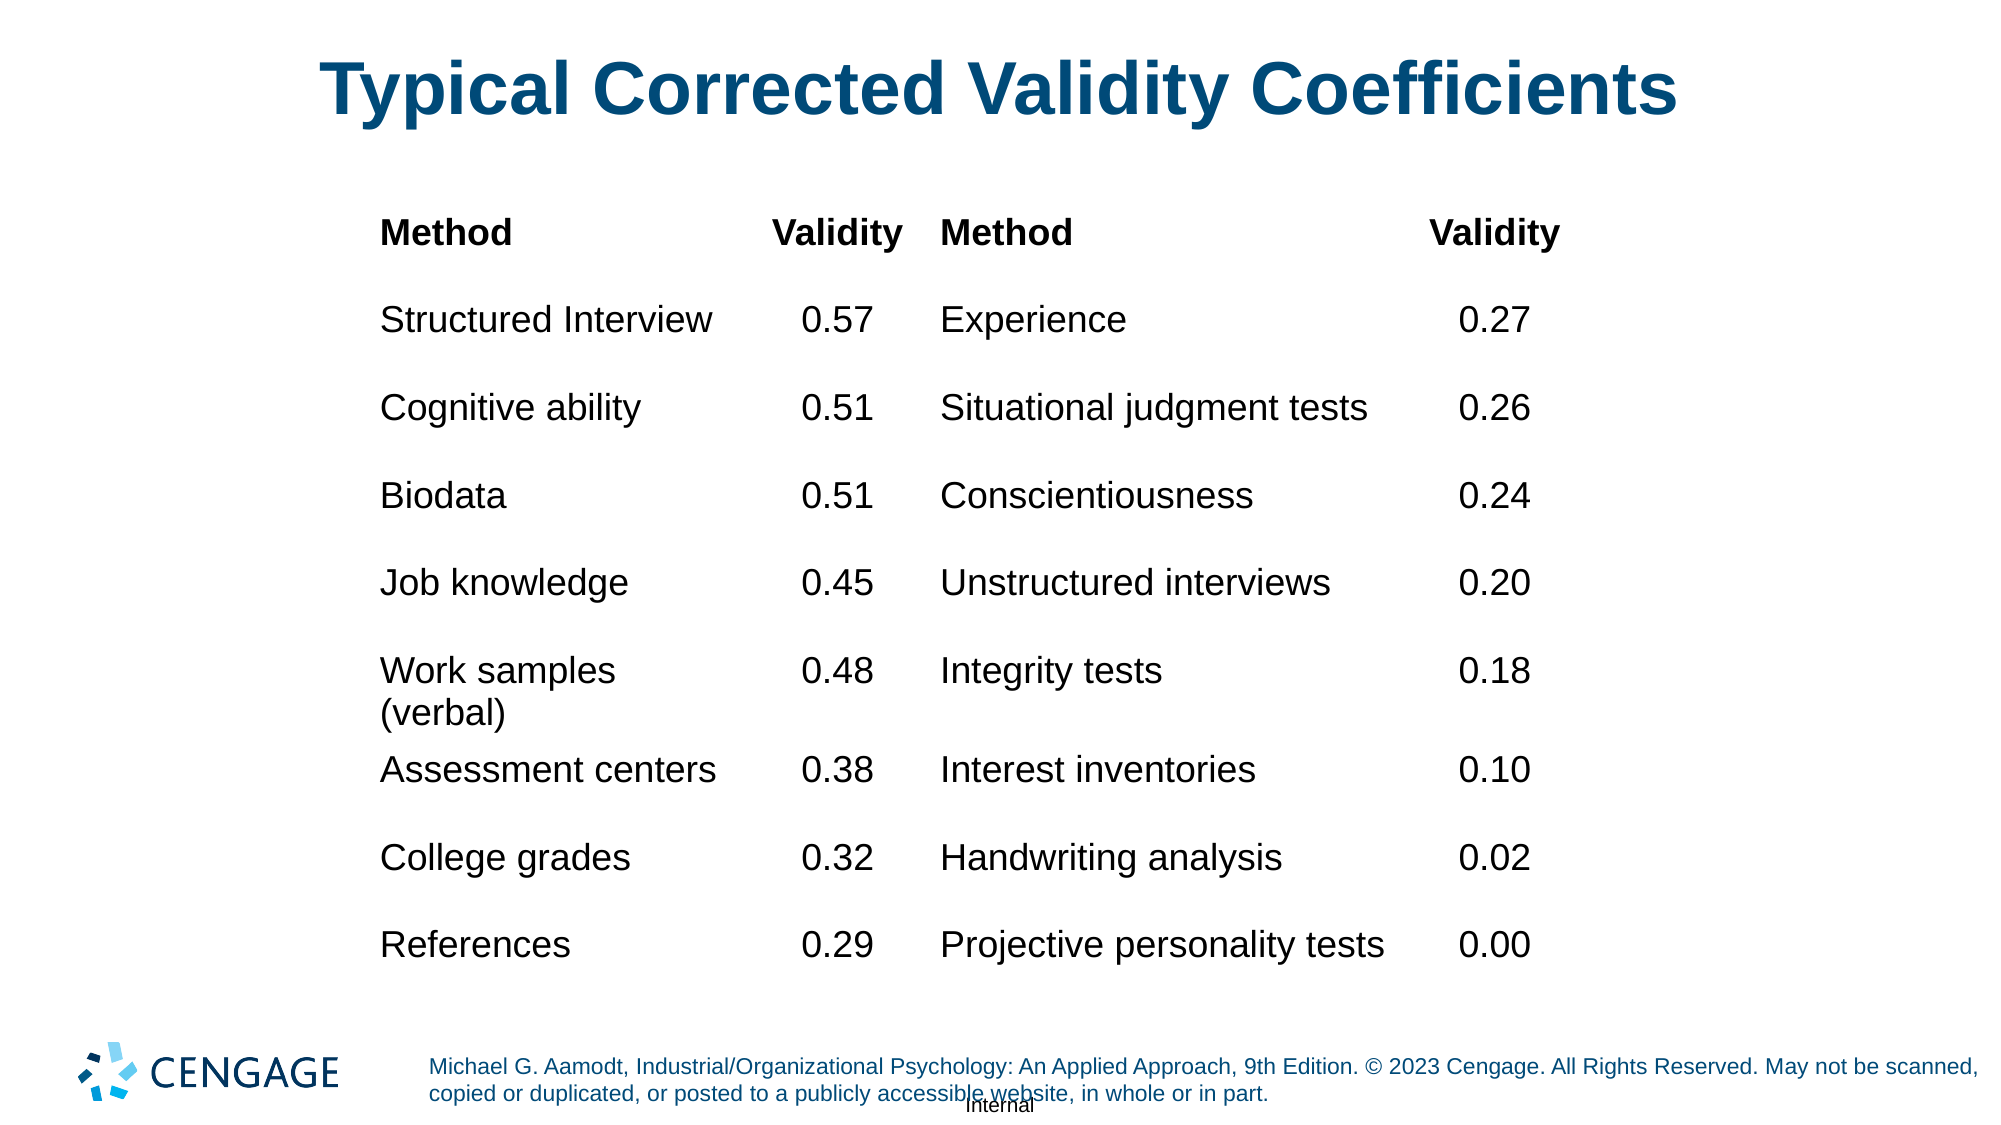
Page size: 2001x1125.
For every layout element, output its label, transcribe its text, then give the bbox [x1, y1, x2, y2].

table_header Validity [1413, 204, 1577, 291]
table_cell 0.00 [1413, 916, 1577, 1004]
table_cell Cognitive ability [365, 379, 750, 467]
table_cell Projective personality tests [925, 916, 1413, 1004]
table_cell Handwriting analysis [925, 828, 1413, 916]
table_cell 0.38 [750, 741, 925, 828]
table_cell 0.24 [1413, 467, 1577, 554]
table_cell 0.29 [750, 916, 925, 1004]
table_cell Biodata [365, 467, 750, 554]
table_cell Conscientiousness [925, 467, 1413, 554]
table_cell Unstructured interviews [925, 554, 1413, 642]
table_cell Integrity tests [925, 642, 1413, 741]
title Typical Corrected Validity Coefficients [137, 26, 1863, 154]
table_cell Structured Interview [365, 291, 750, 379]
table_cell 0.32 [750, 828, 925, 916]
table_cell Situational judgment tests [925, 379, 1413, 467]
table_cell 0.20 [1413, 554, 1577, 642]
table_header Validity [750, 204, 925, 291]
table_cell 0.45 [750, 554, 925, 642]
table_cell 0.26 [1413, 379, 1577, 467]
table_cell Assessment centers [365, 741, 750, 828]
table_cell 0.10 [1413, 741, 1577, 828]
table_cell College grades [365, 828, 750, 916]
table_cell 0.51 [750, 379, 925, 467]
table_cell 0.02 [1413, 828, 1577, 916]
table_cell References [365, 916, 750, 1004]
table_cell Work samples (verbal) [365, 642, 750, 741]
table_cell 0.51 [750, 467, 925, 554]
picture [78, 1042, 338, 1101]
table_cell 0.57 [750, 291, 925, 379]
table_cell 0.48 [750, 642, 925, 741]
table_cell Interest inventories [925, 741, 1413, 828]
table_cell Job knowledge [365, 554, 750, 642]
table_cell 0.27 [1413, 291, 1577, 379]
table_cell 0.18 [1413, 642, 1577, 741]
table_header Method [925, 204, 1413, 291]
table_header Method [365, 204, 750, 291]
table_cell Experience [925, 291, 1413, 379]
